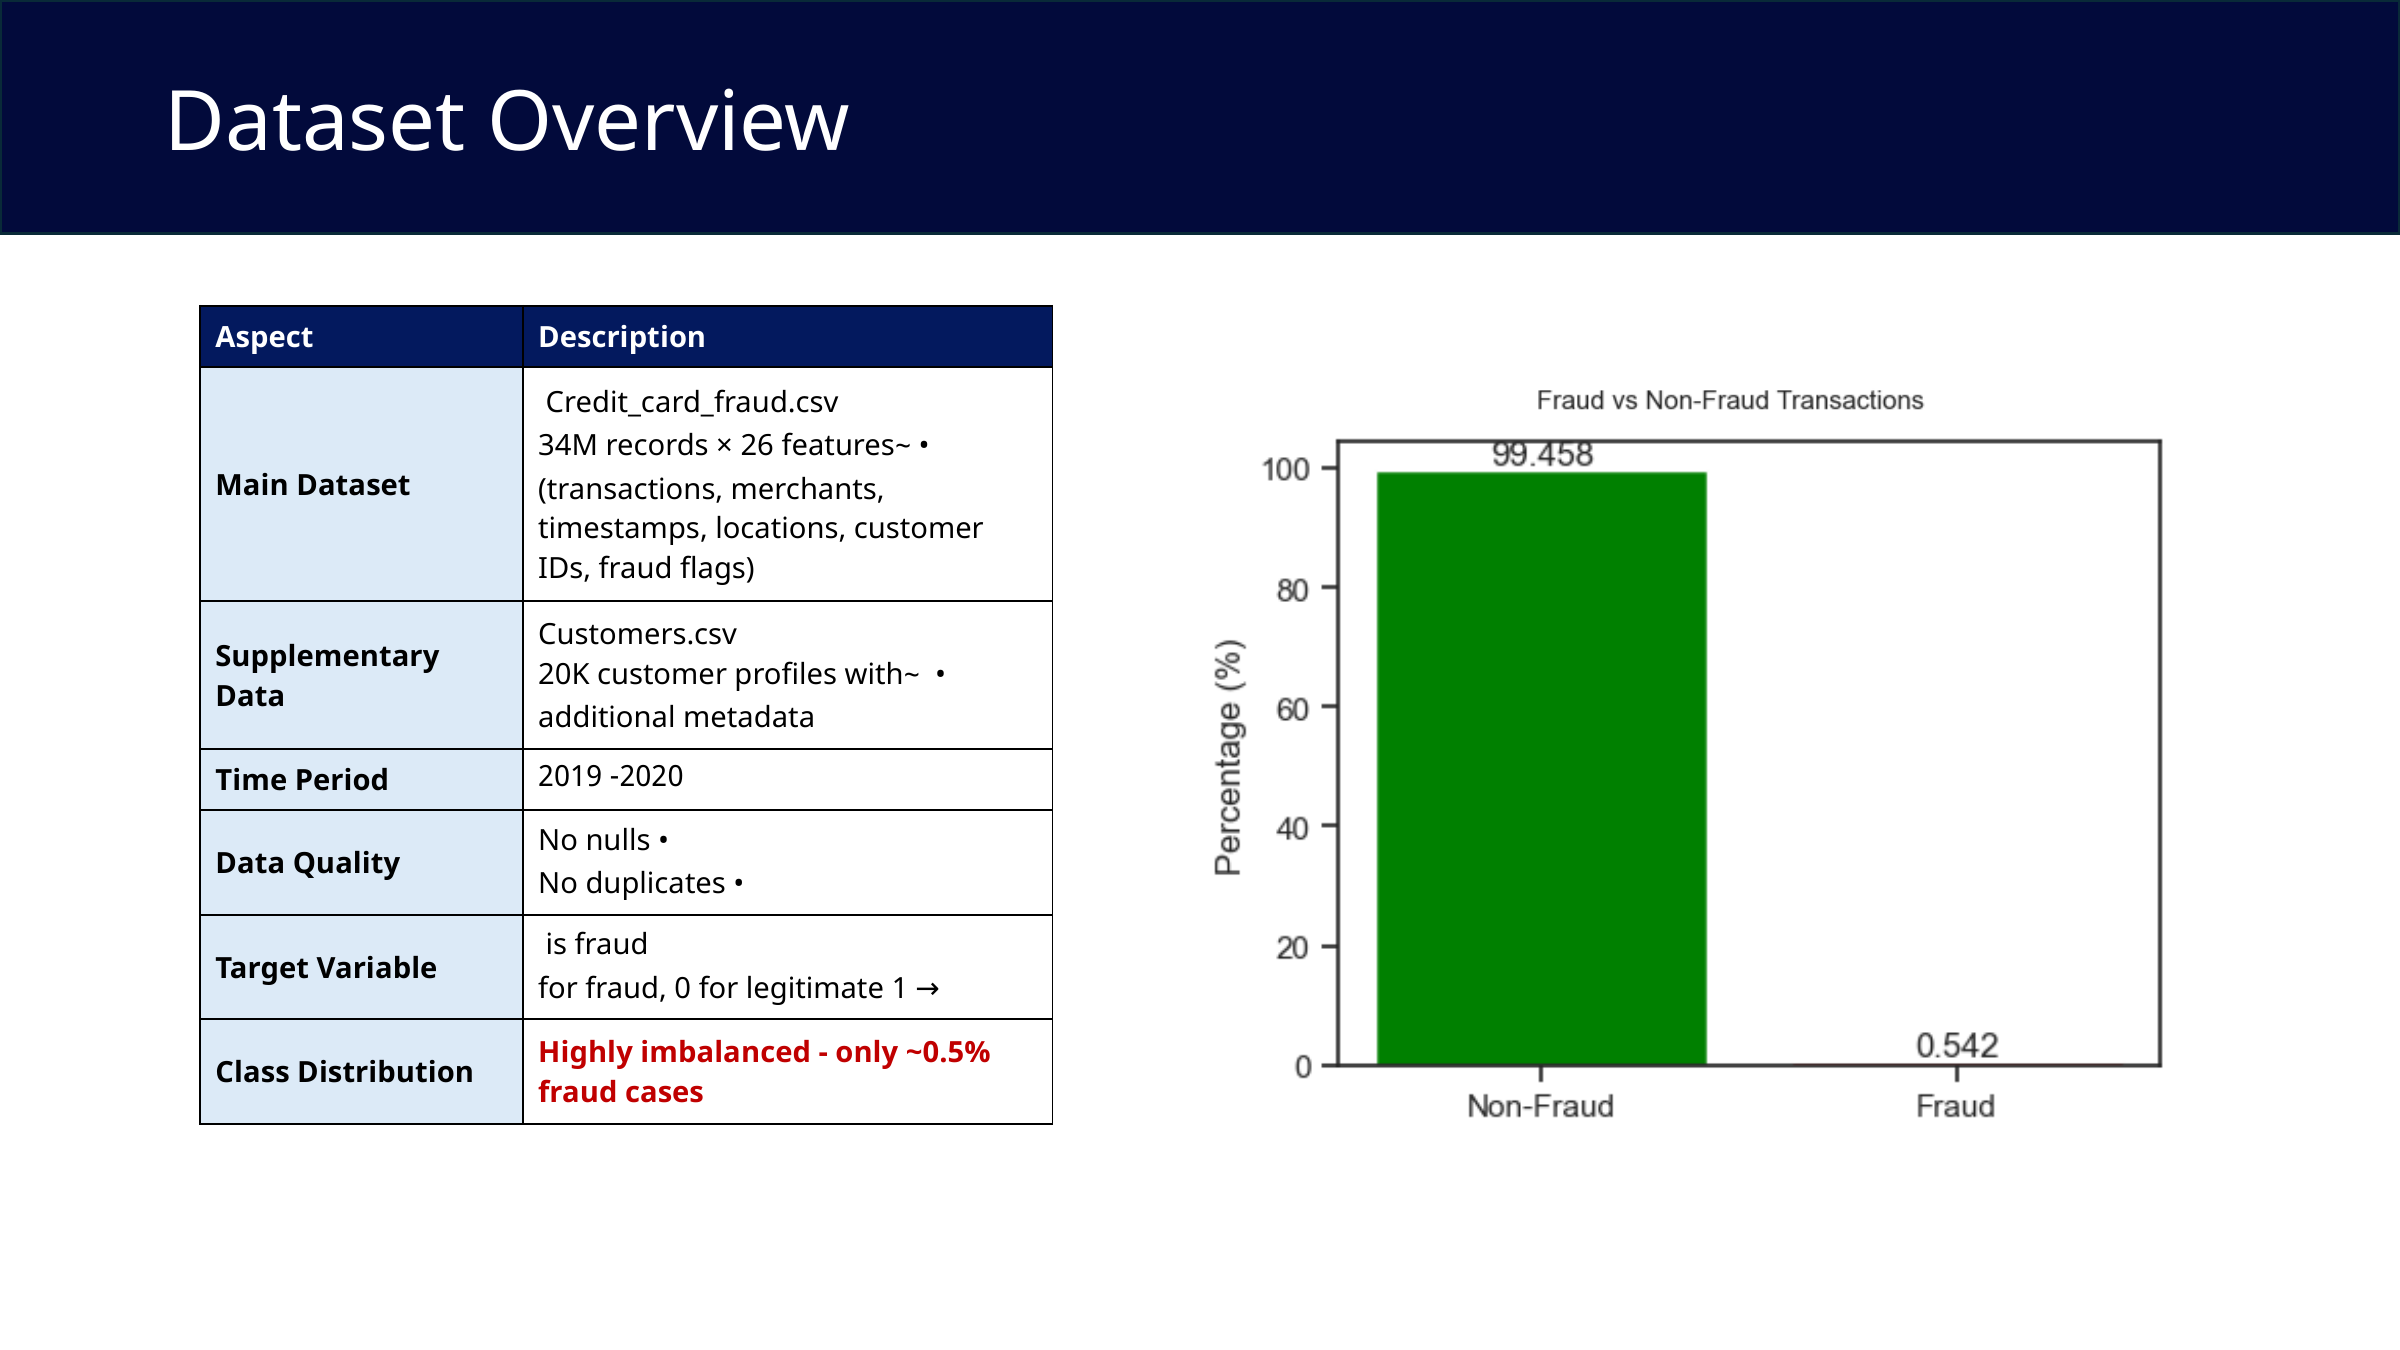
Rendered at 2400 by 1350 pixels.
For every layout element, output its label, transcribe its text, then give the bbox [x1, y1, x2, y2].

table_cell • No nulls • No duplicates [524, 811, 1052, 914]
table_cell Highly imbalanced - only ~0.5% fraud cases [524, 1020, 1052, 1123]
table_cell 2020- 2019 [524, 750, 1052, 809]
table_cell Target Variable [201, 916, 522, 1018]
text_box Dataset Overview [0, 0, 2400, 235]
table_cell Supplementary Data [201, 602, 522, 748]
table_cell Class Distribution [201, 1020, 522, 1123]
table_cell Main Dataset [201, 368, 522, 600]
picture [1199, 375, 2176, 1142]
table_cell Credit_card_fraud.csv • ~34M records × 26 features (transactions, merchants, timestamps, locations, customer IDs, fraud flags) [524, 368, 1052, 600]
table_cell Customers.csv • ~20K customer profiles with additional metadata [524, 602, 1052, 748]
table_cell Time Period [201, 750, 522, 809]
table_header Description [524, 307, 1052, 366]
table_header Aspect [201, 307, 522, 366]
table_cell Data Quality [201, 811, 522, 914]
table_cell is fraud → 1 for fraud, 0 for legitimate [524, 916, 1052, 1018]
